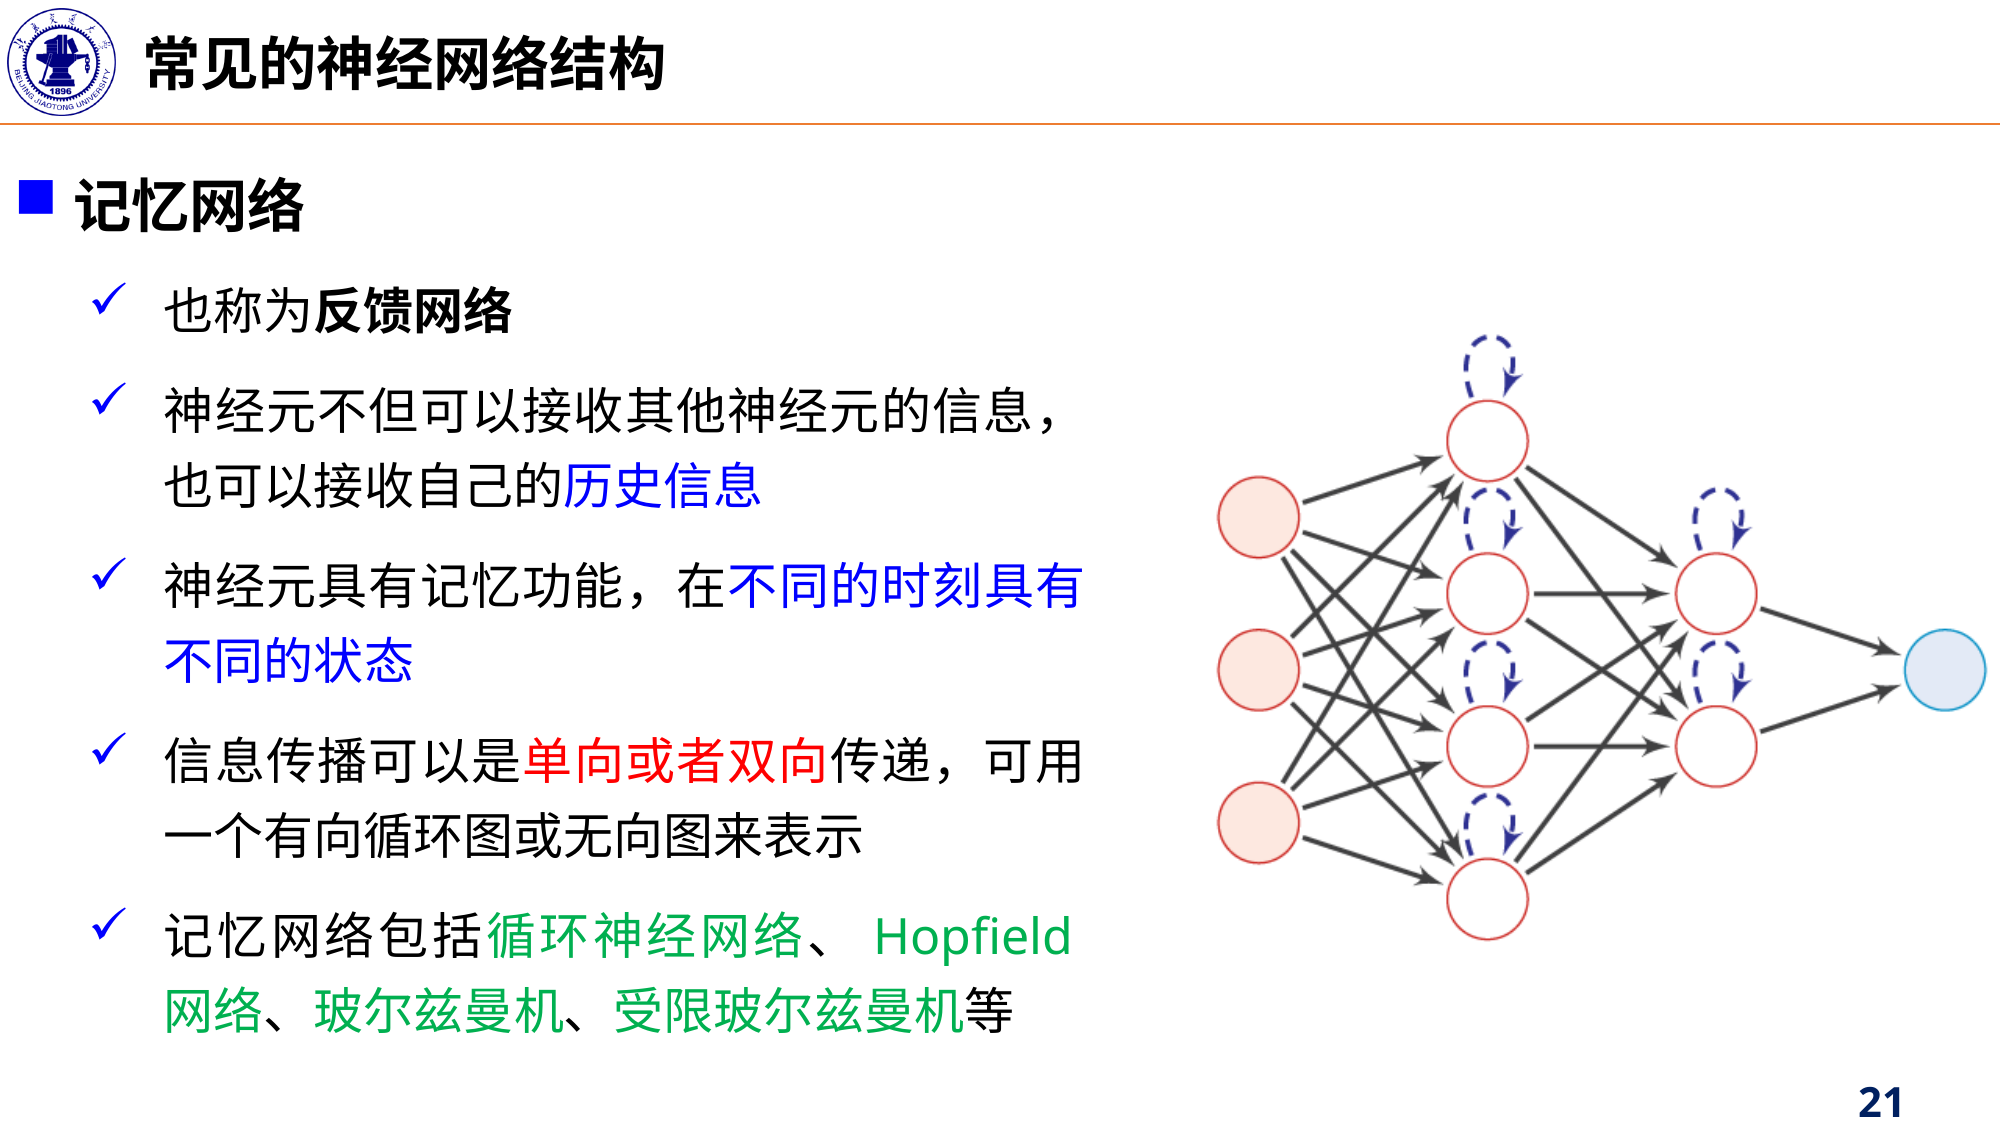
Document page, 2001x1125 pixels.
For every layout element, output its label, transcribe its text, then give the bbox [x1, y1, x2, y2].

picture [1192, 302, 2000, 956]
text_box 常见的神经网络结构 [127, 19, 1958, 105]
text_box 记忆网络 也称为反馈网络 神经元不但可以接收其他神经元的信息，也可以接收自己的历史信息 神经元具有记忆功能，在不同的时刻具有不同的状态 信息传播可以是单向或者双向传递，可用一个有向循环图或无向图来表示 记忆网络包括循环神经网络、Hopfield网络、玻尔兹曼机、受限玻尔兹曼机等 [0, 126, 1100, 1106]
picture [7, 8, 116, 116]
